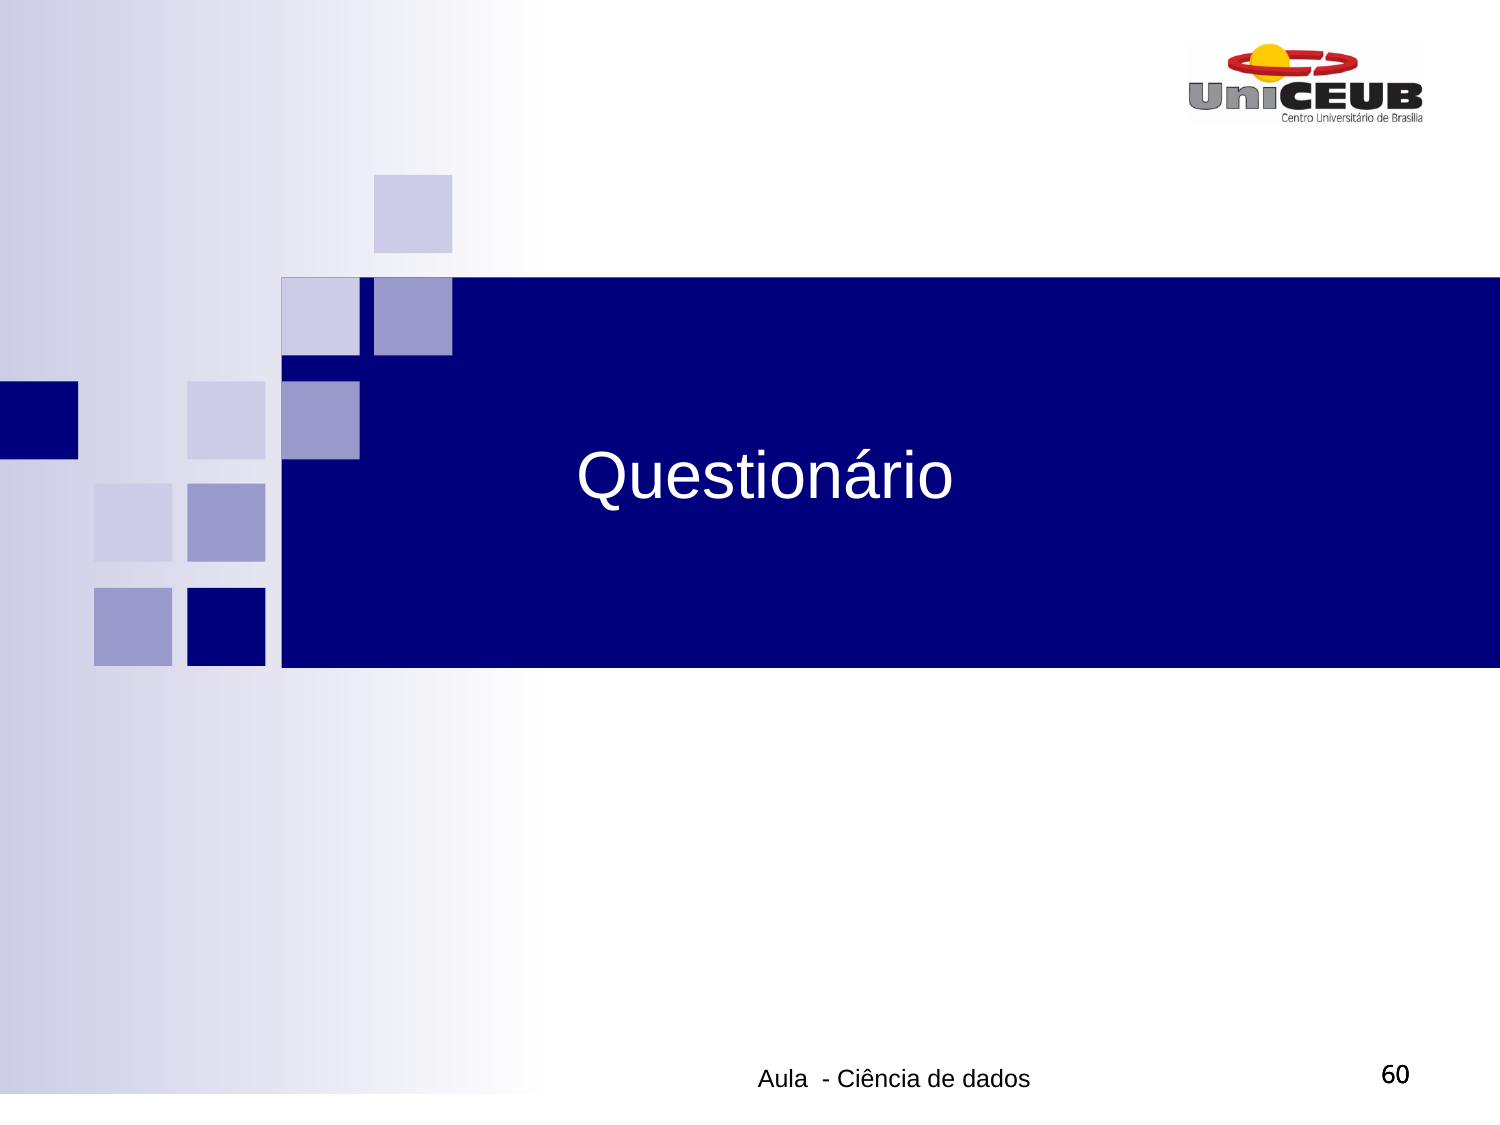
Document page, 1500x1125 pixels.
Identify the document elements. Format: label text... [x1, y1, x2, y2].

text_box ‹#› [1074, 1024, 1425, 1100]
text_box Aula - Ciência de dados [424, 1024, 1074, 1100]
title Questionário [262, 290, 1250, 654]
picture [1186, 42, 1424, 125]
